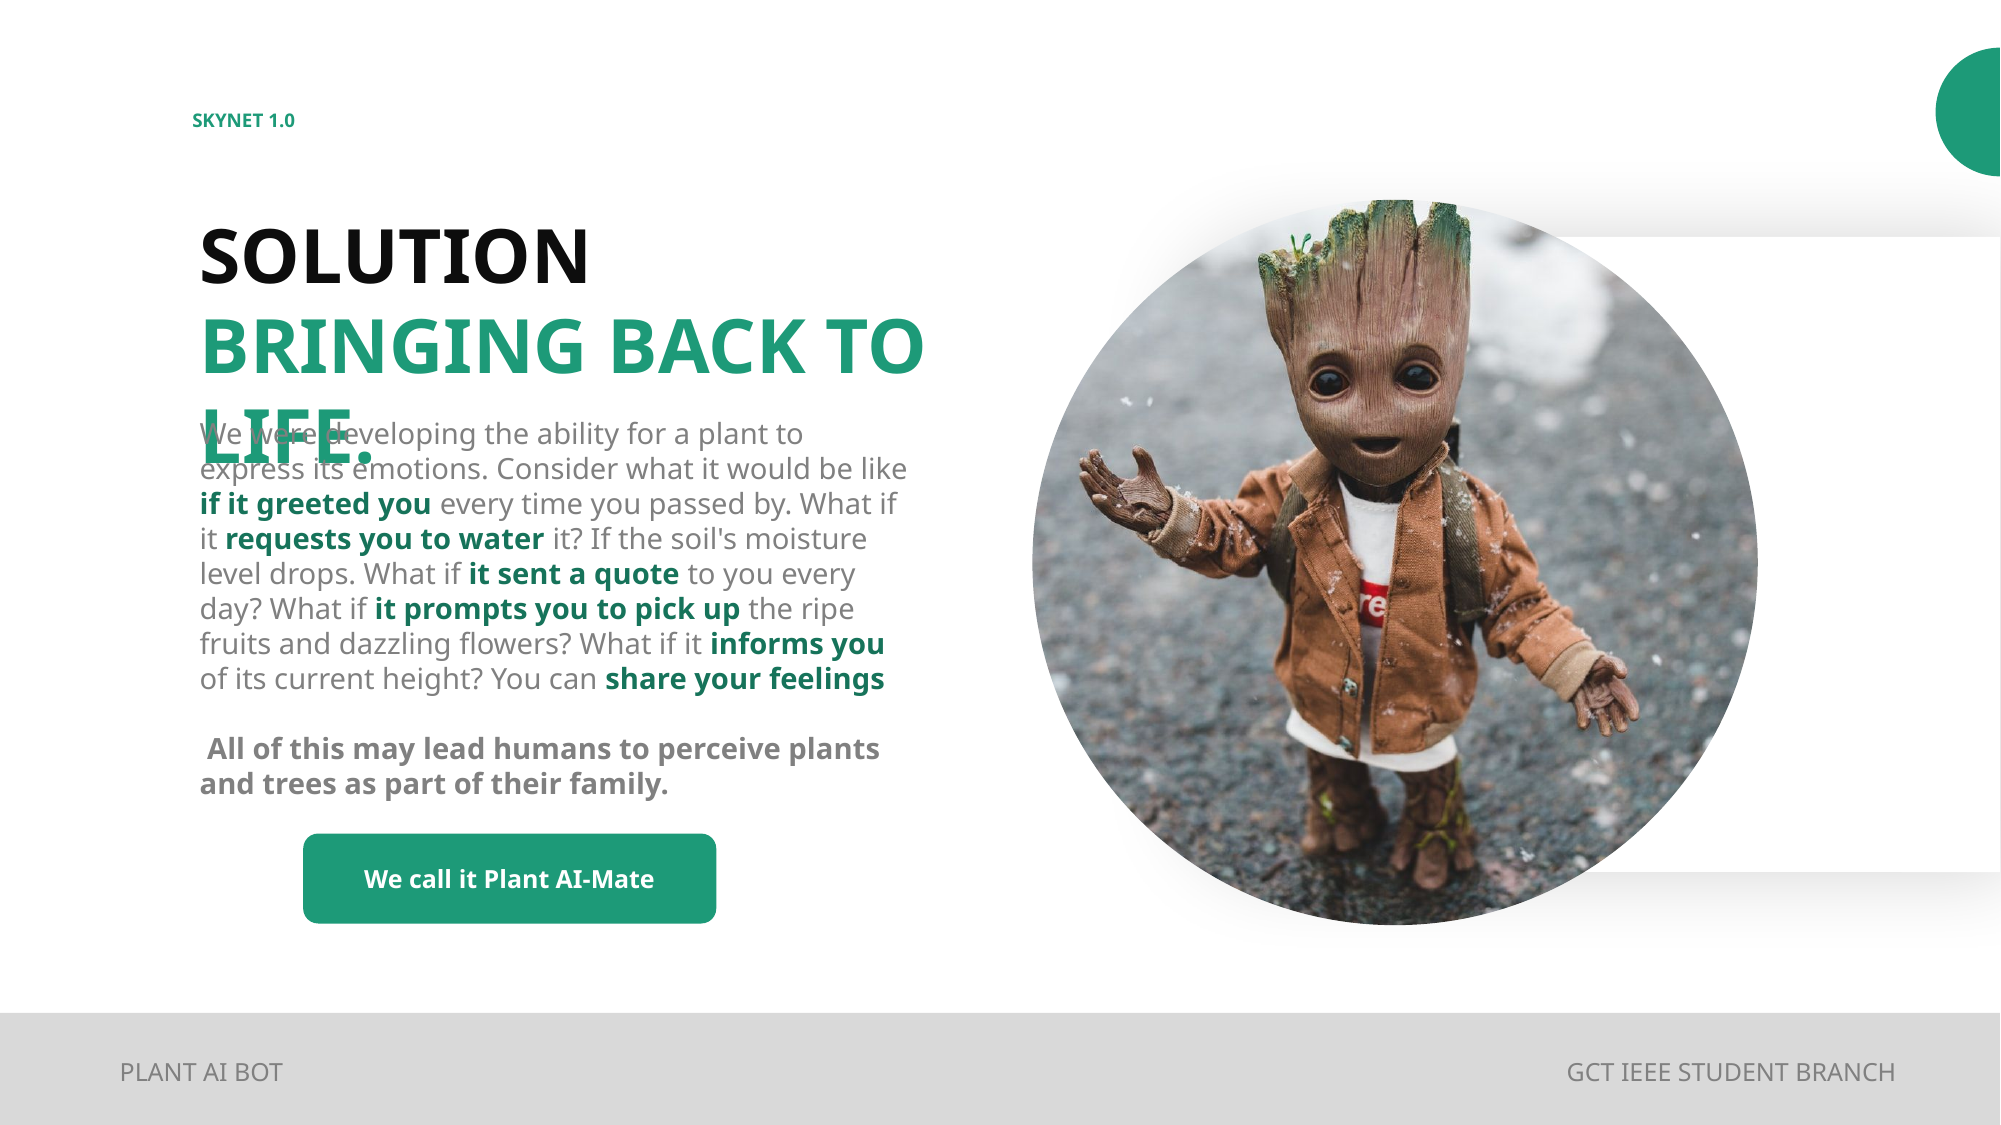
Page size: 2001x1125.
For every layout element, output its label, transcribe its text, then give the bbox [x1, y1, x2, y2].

text_box SOLUTION BRINGING BACK TO LIFE. [184, 201, 948, 487]
text_box We call it Plant AI-Mate [302, 832, 718, 925]
text_box PLANT AI BOT [104, 1034, 445, 1094]
text_box GCT IEEE STUDENT BRANCH [1528, 1034, 1912, 1094]
text_box [0, 1012, 2000, 1125]
text_box We were developing the ability for a plant to express its emotions. Consider what it would be like if it greeted you every time you passed by. What if it requests you to water it? If the soil's moisture level drops. What if it sent a quote to you every day? What if it prompts you to pick up the ripe fruits and dazzling flowers? What if it informs you of its current height? You can share your feelings All of this may lead humans to perceive plants and trees as part of their family. [184, 408, 924, 808]
text_box [1934, 46, 2000, 178]
text_box SKYNET 1.0 [123, 94, 365, 145]
picture [1032, 199, 1758, 926]
